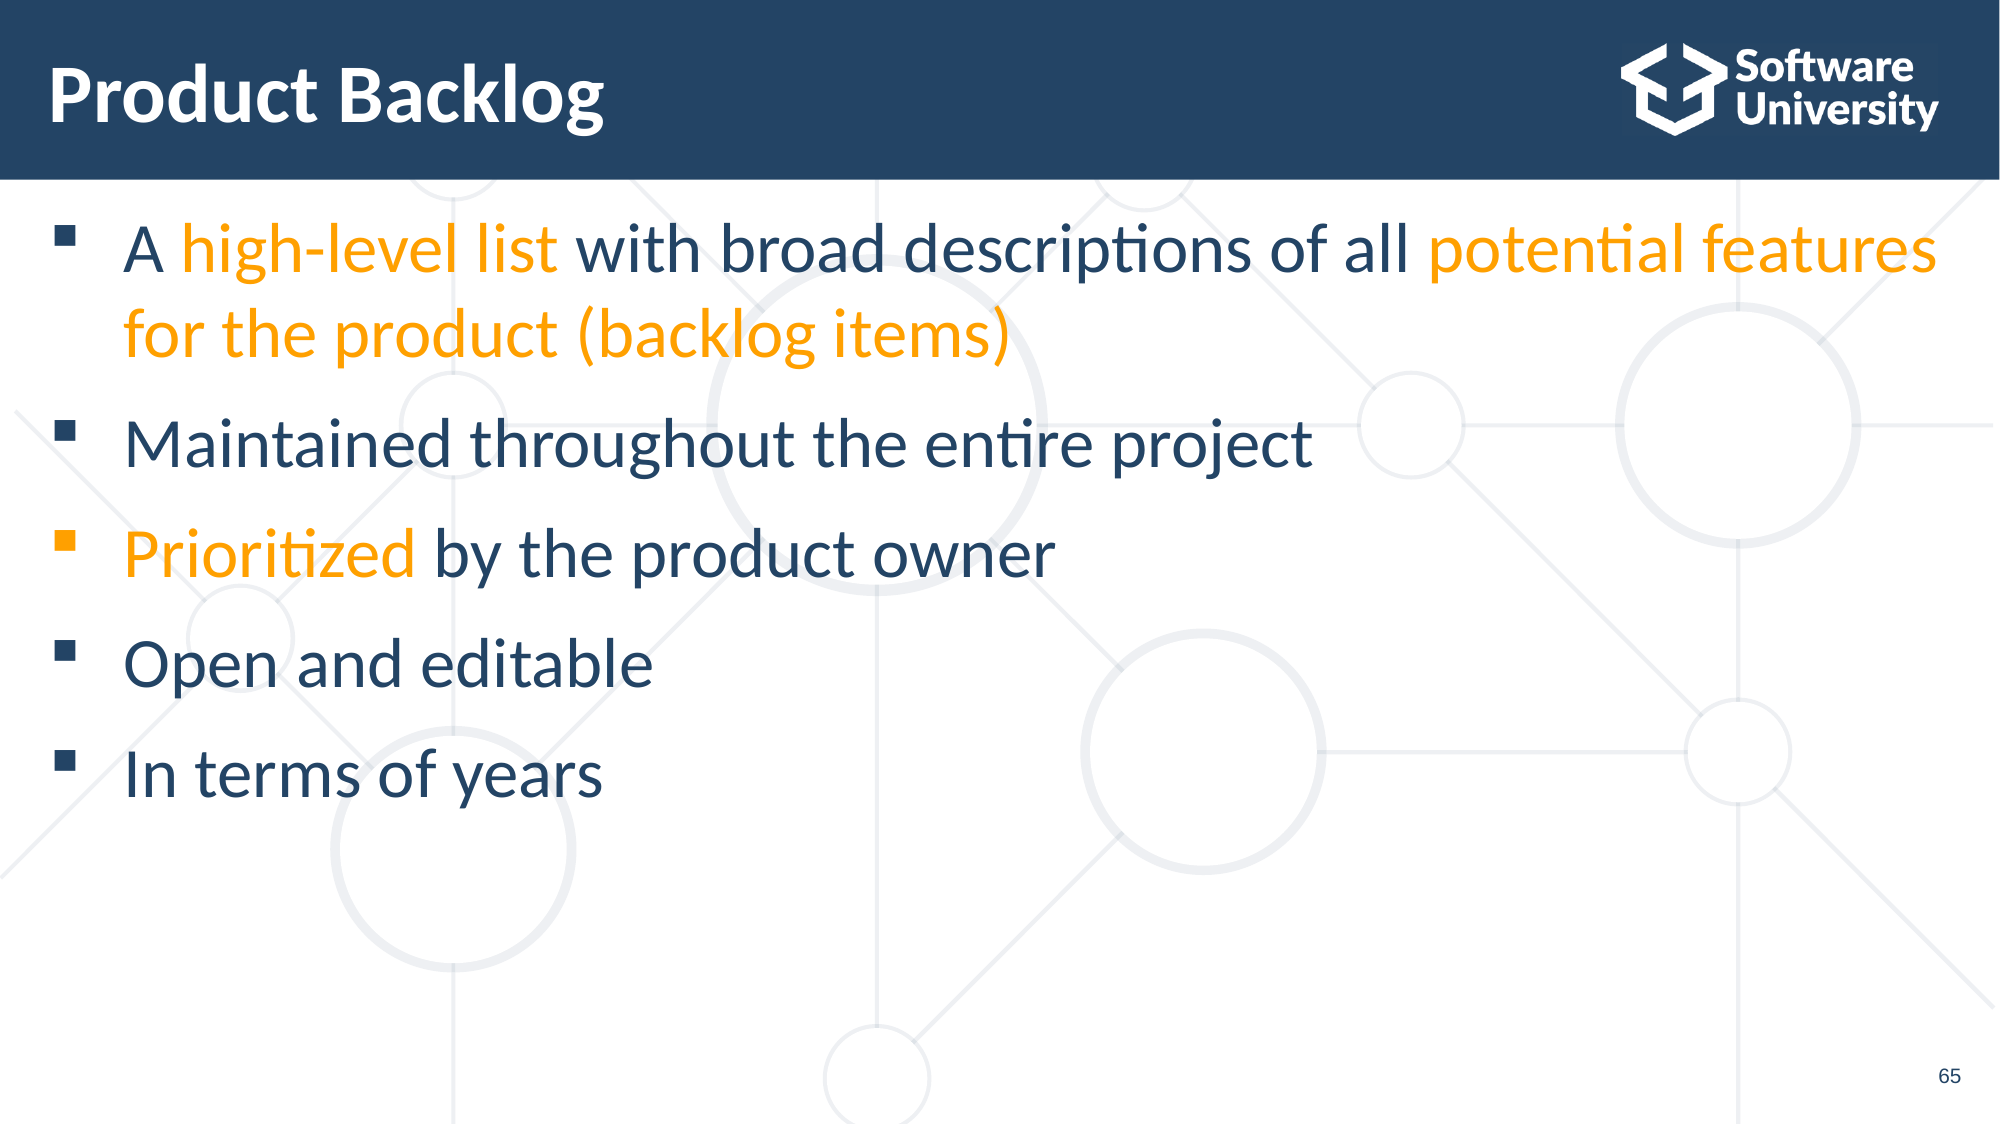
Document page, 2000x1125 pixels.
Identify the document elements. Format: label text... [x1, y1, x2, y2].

picture [1621, 43, 1939, 136]
list A high-level list with broad descriptions of all potential features for the product (backlog items) Maintained throughout the entire project Prioritized by the product owner Open and editable In terms of years [31, 196, 1970, 1050]
slide_number 65 [1896, 1049, 1968, 1101]
title Product Backlog [31, 16, 1591, 162]
